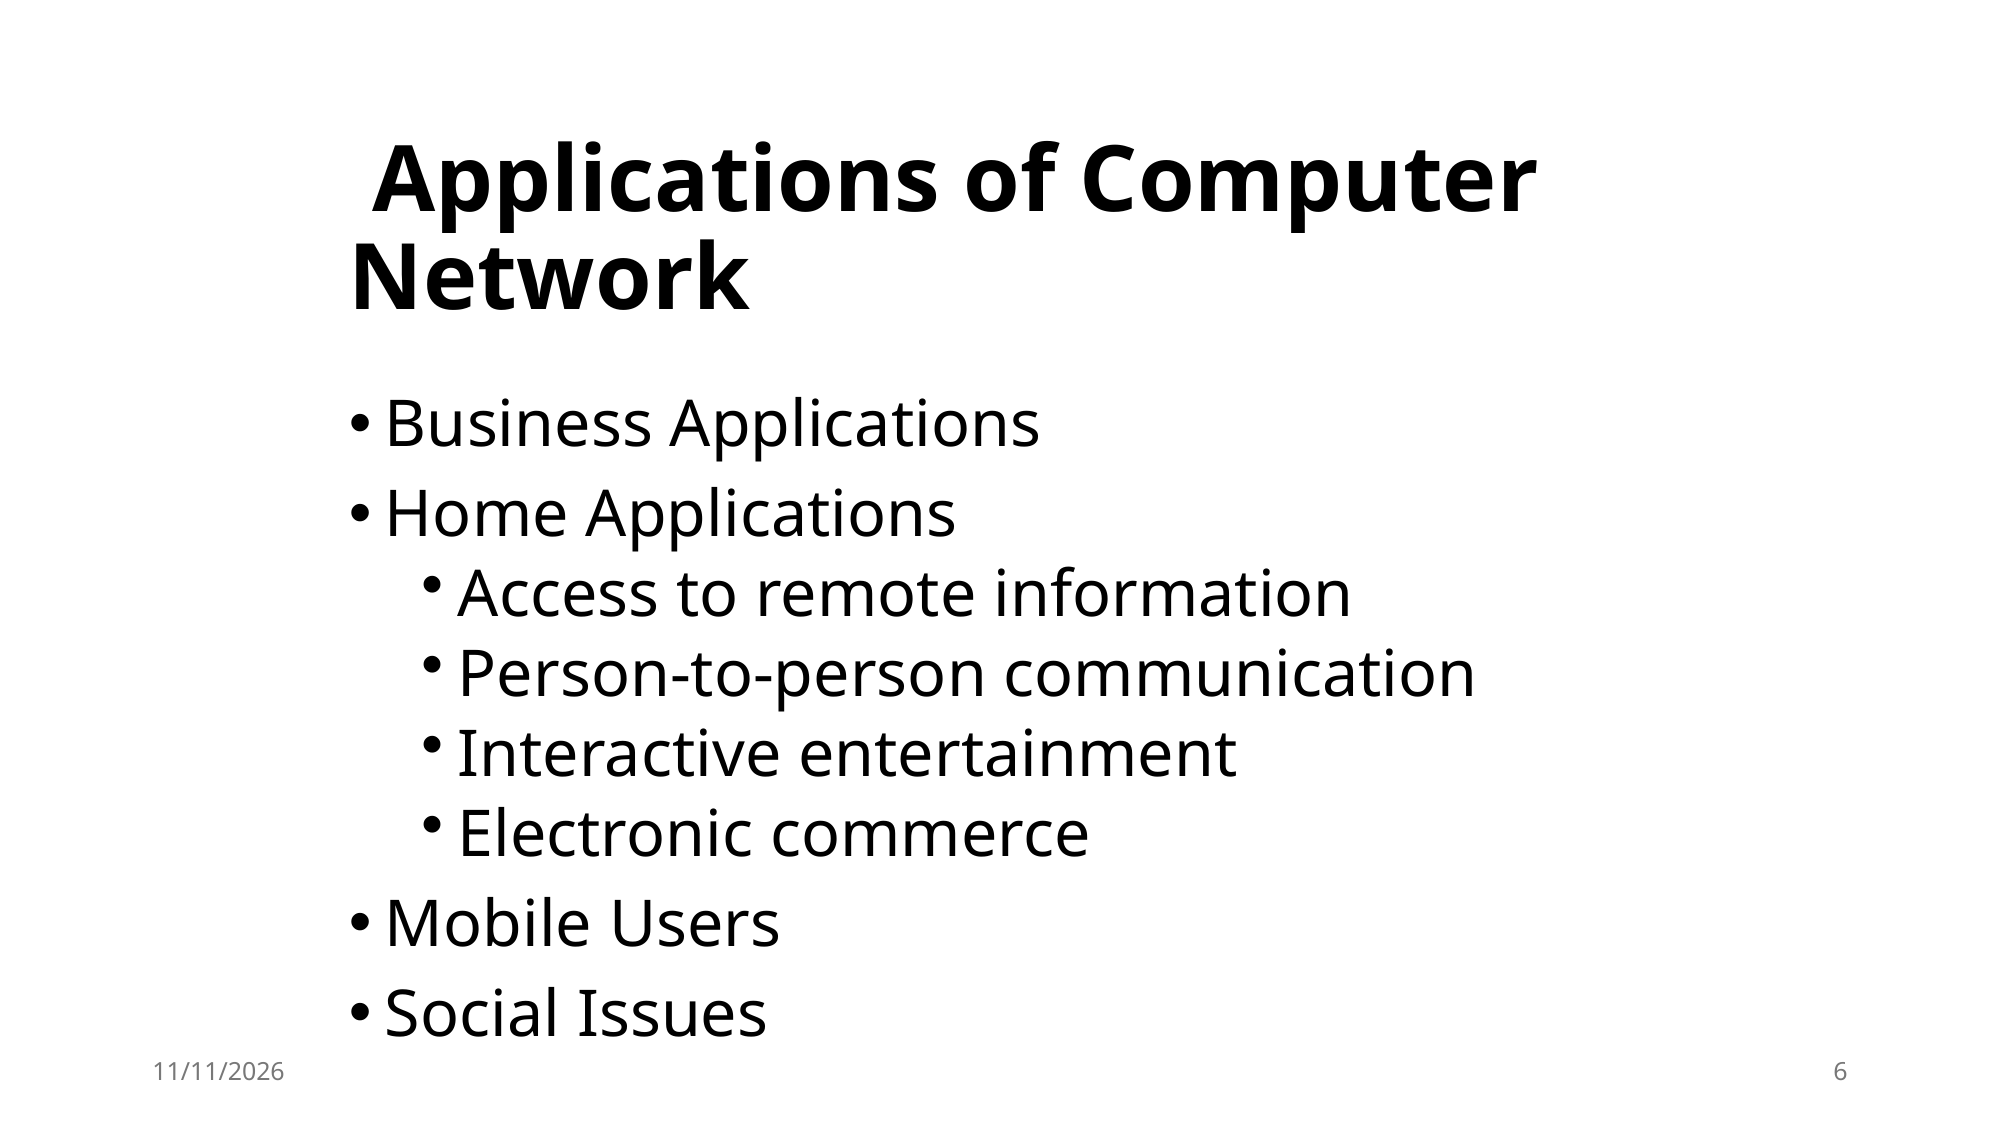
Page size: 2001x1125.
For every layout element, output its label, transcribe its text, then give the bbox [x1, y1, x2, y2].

list Business Applications Home Applications Access to remote information Person-to-person communication Interactive entertainment Electronic commerce Mobile Users Social Issues [333, 383, 1517, 1065]
slide_number 6 [1412, 1042, 1863, 1103]
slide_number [137, 1042, 588, 1103]
title Applications of Computer Network [333, 122, 1628, 340]
